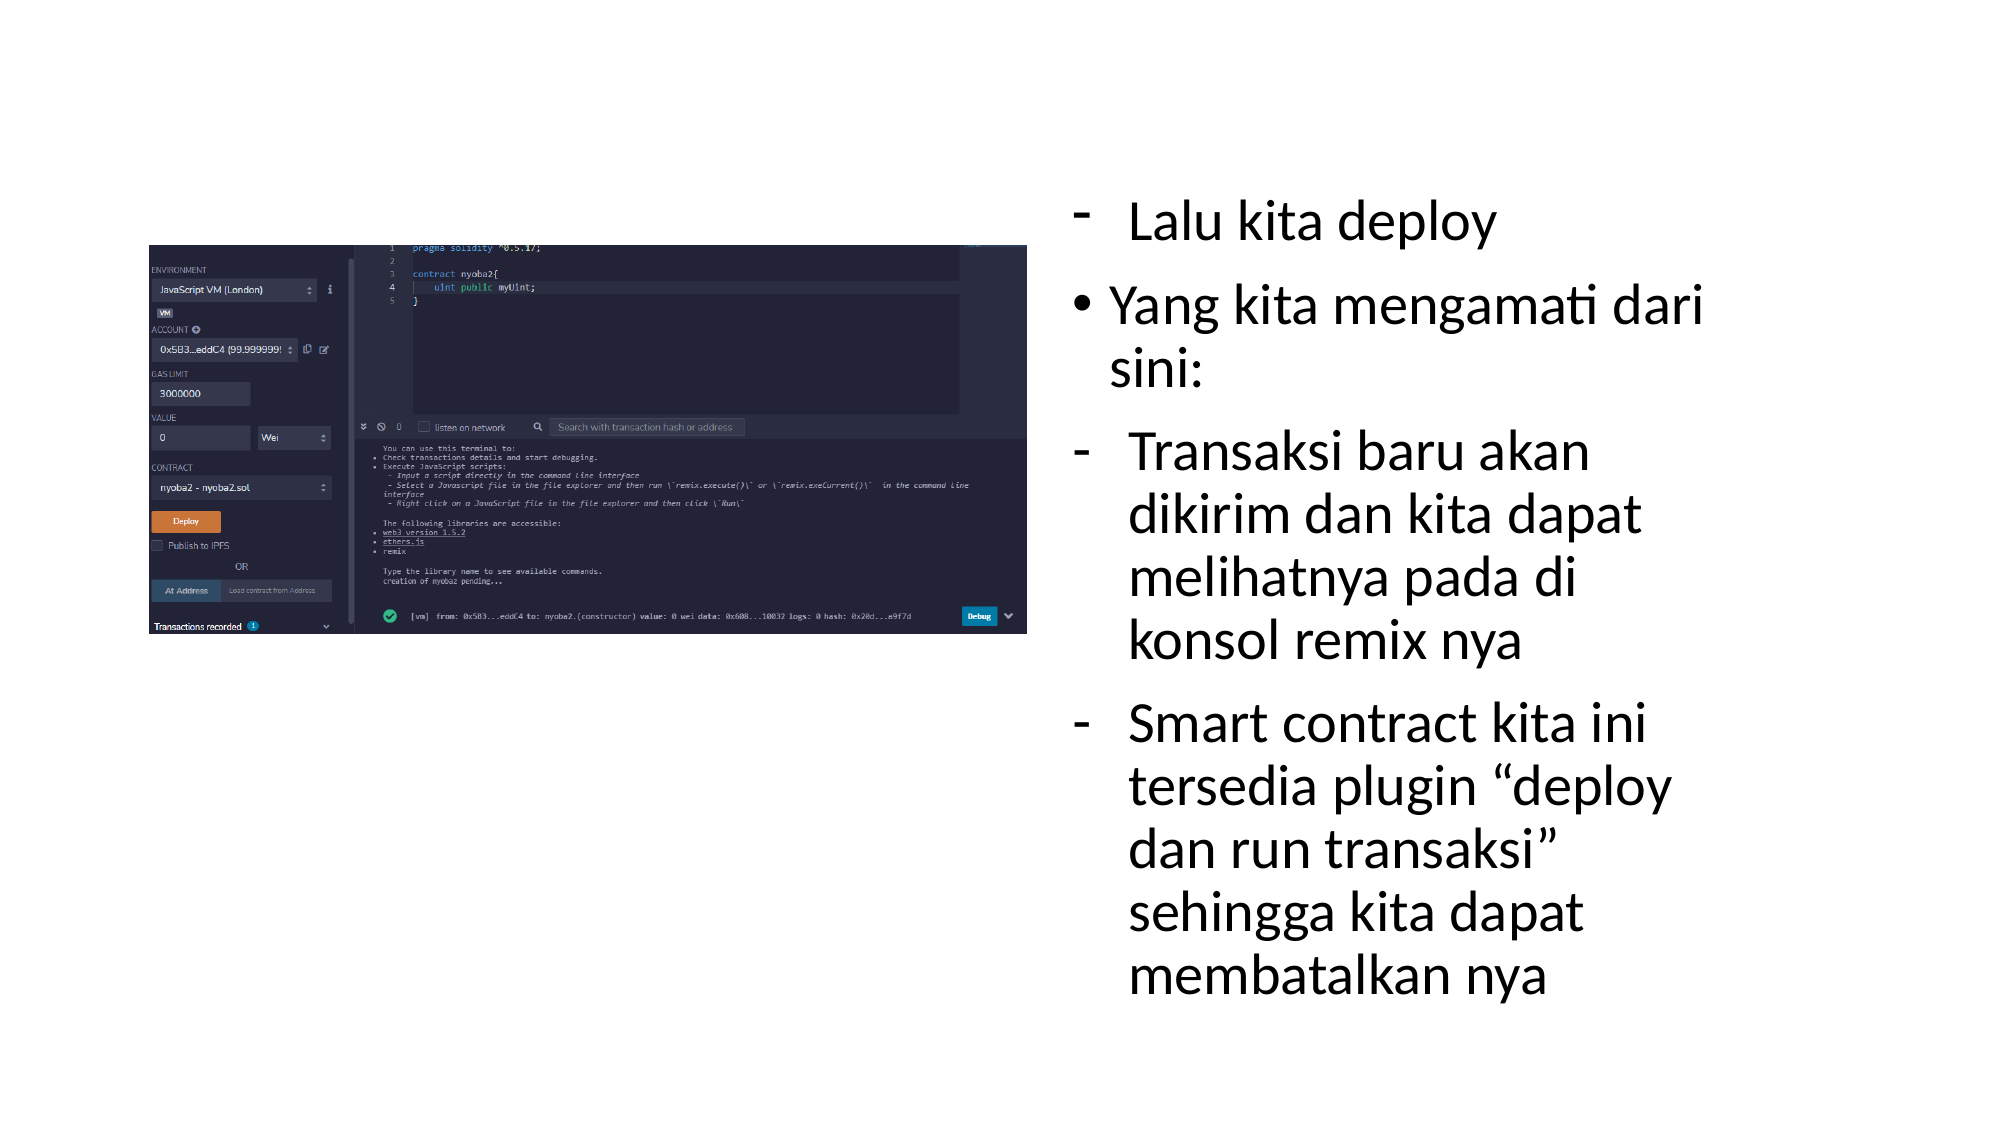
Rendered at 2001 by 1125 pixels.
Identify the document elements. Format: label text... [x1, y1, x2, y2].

list Lalu kita deploy Yang kita mengamati dari sini: Transaksi baru akan dikirim dan kita dapat melihatnya pada di konsol remix nya Smart contract kita ini tersedia plugin “deploy dan run transaksi” sehingga kita dapat membatalkan nya [1057, 182, 1740, 1027]
picture [149, 245, 1027, 634]
